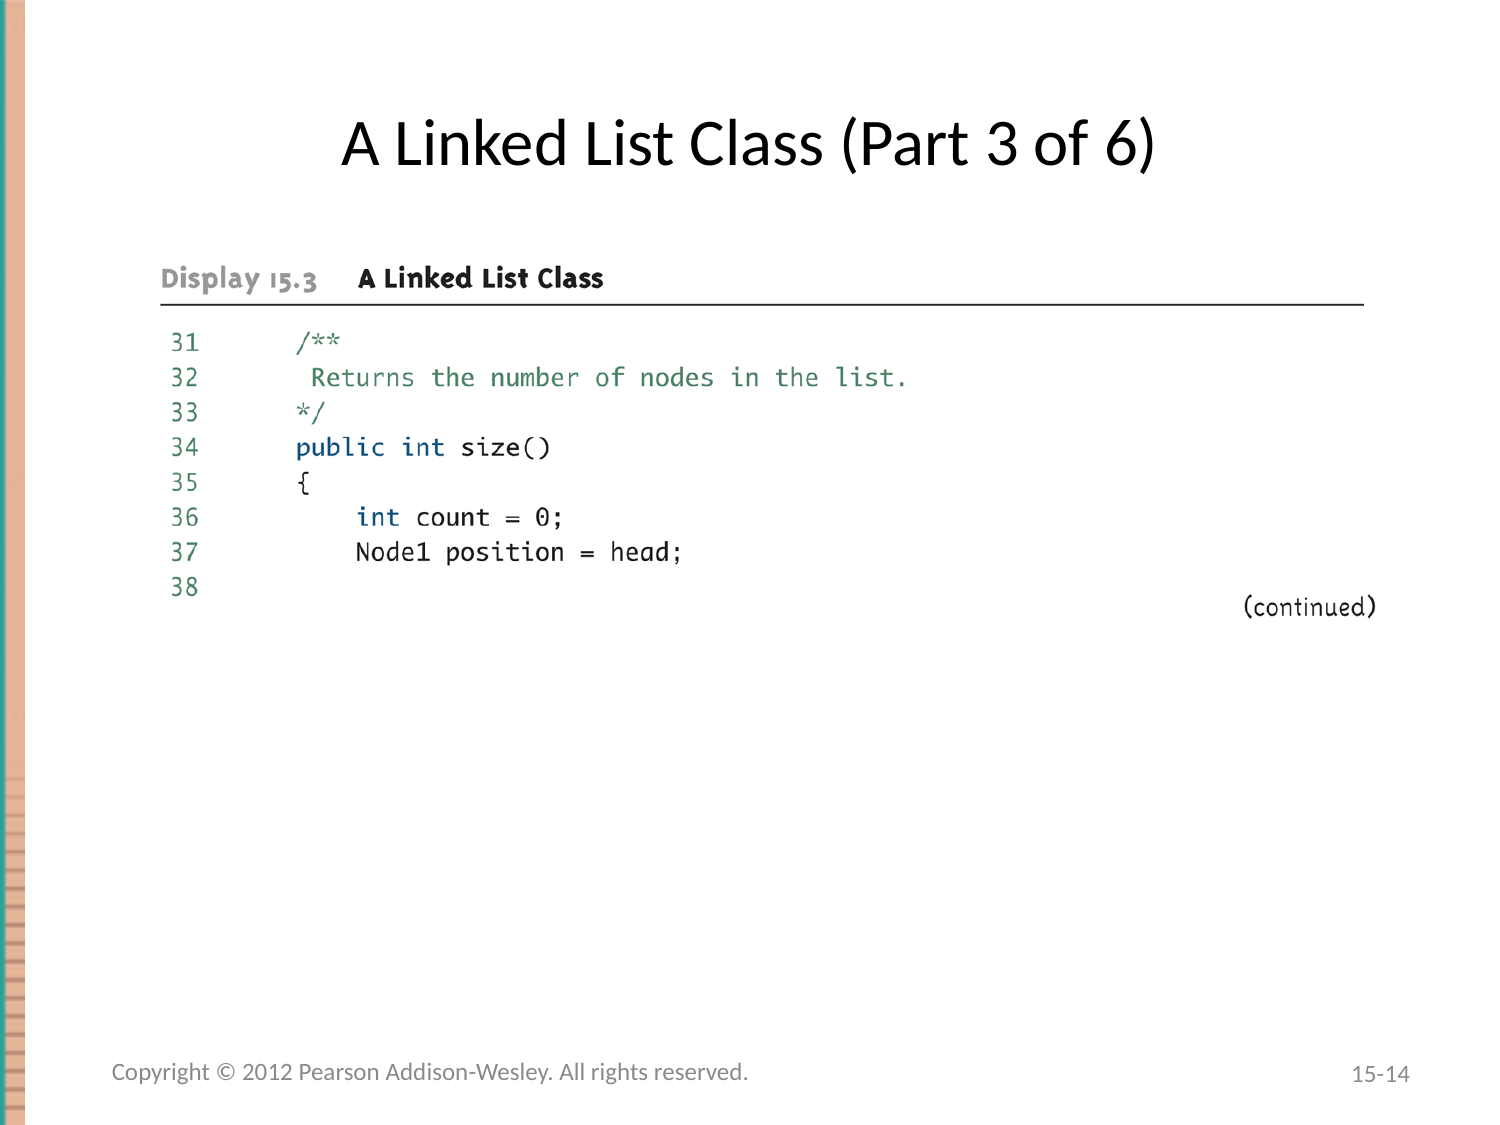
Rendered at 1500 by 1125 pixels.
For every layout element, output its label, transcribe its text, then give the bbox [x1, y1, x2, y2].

title A Linked List Class (Part 3 of 6) [74, 44, 1426, 233]
footer Copyright © 2012 Pearson Addison-Wesley. All rights reserved. [75, 1040, 788, 1100]
picture [0, 0, 25, 1125]
slide_number 15-14 [1074, 1042, 1425, 1103]
picture [130, 256, 1407, 628]
